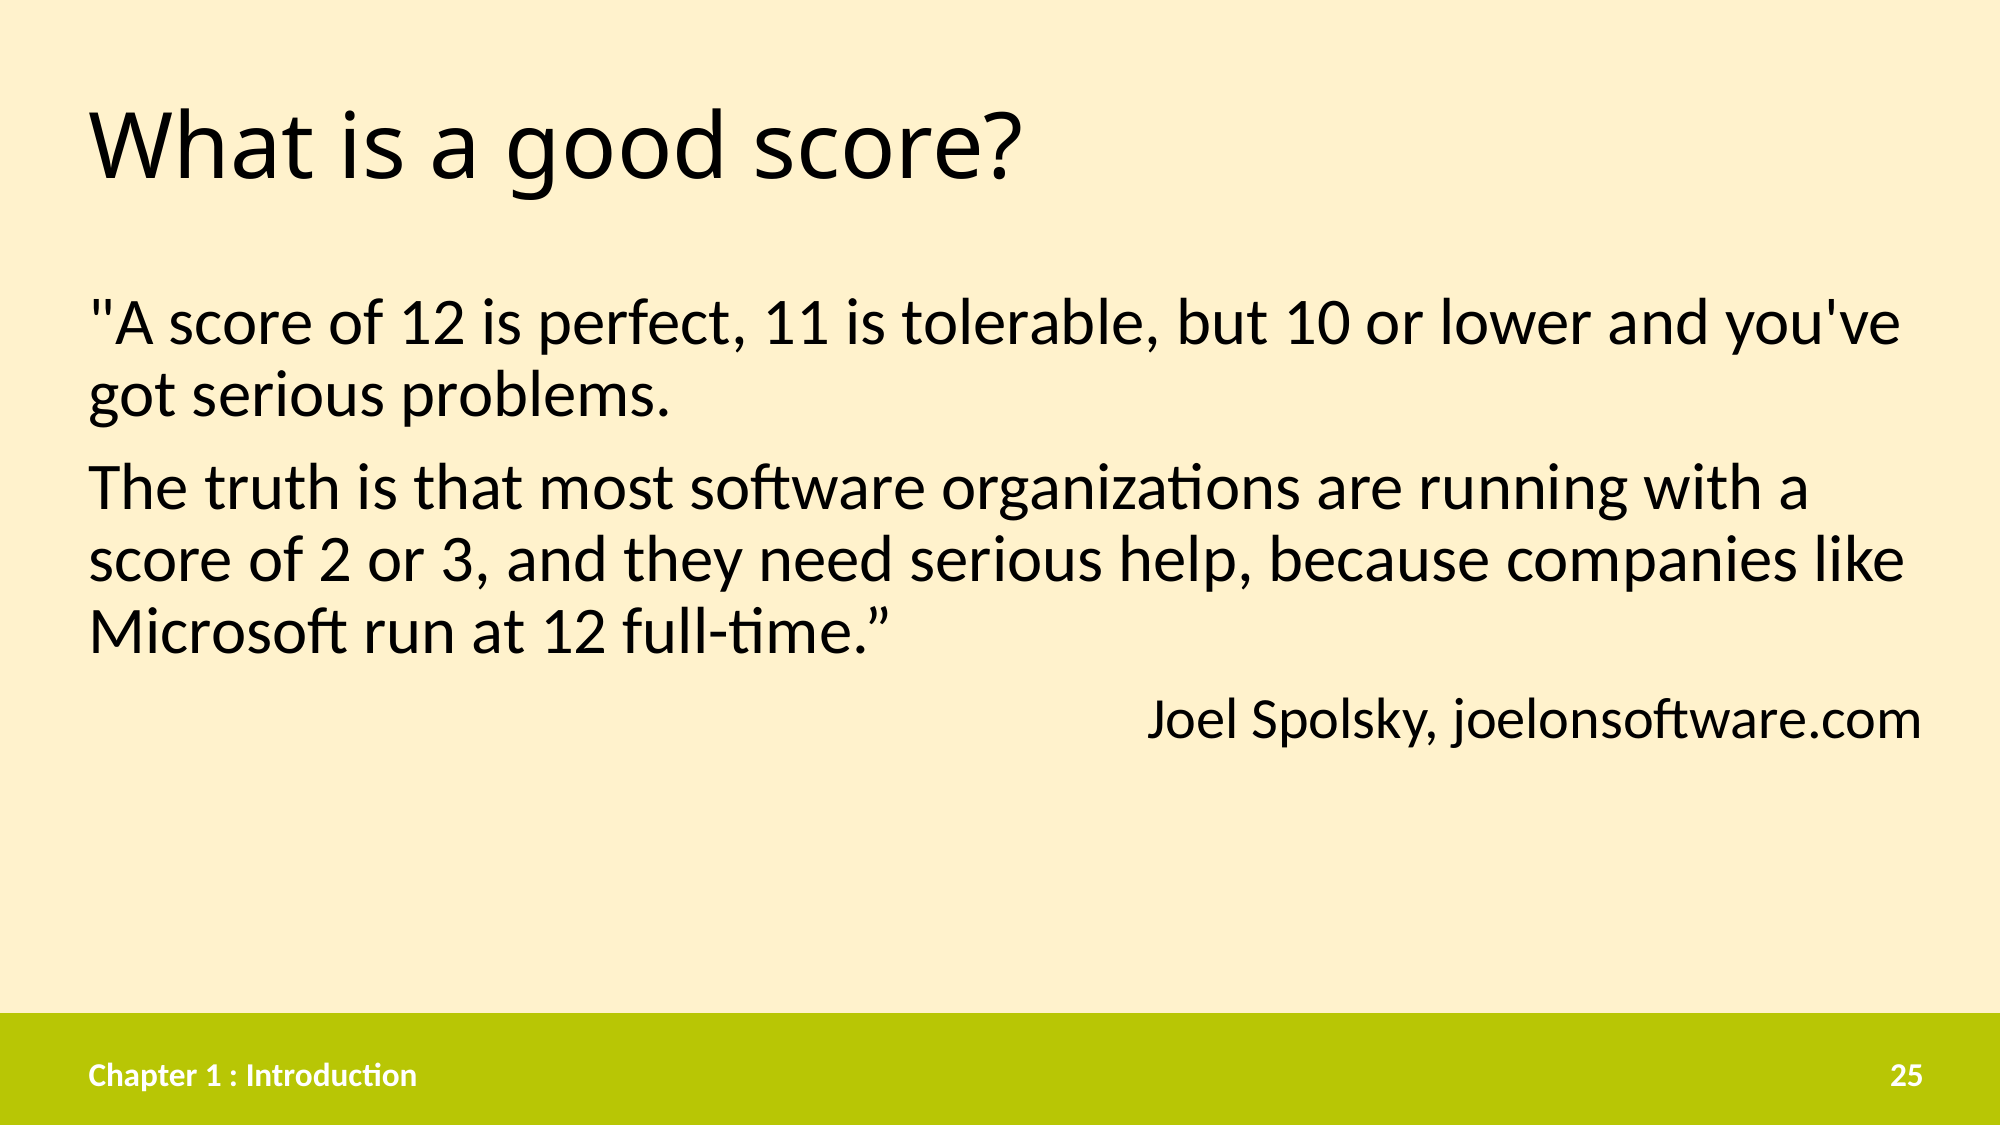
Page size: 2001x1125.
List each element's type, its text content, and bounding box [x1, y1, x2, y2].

list "A score of 12 is perfect, 11 is tolerable, but 10 or lower and you've got serious problems. The truth is that most software organizations are running with a score of 2 or 3, and they need serious help, because companies like Microsoft run at 12 full-time.” Joel Spolsky, joelonsoftware.com [73, 279, 1939, 994]
footer Chapter 1 : Introduction [73, 1042, 1002, 1103]
slide_number 25 [1412, 1042, 1939, 1103]
title What is a good score? [73, 40, 1939, 258]
